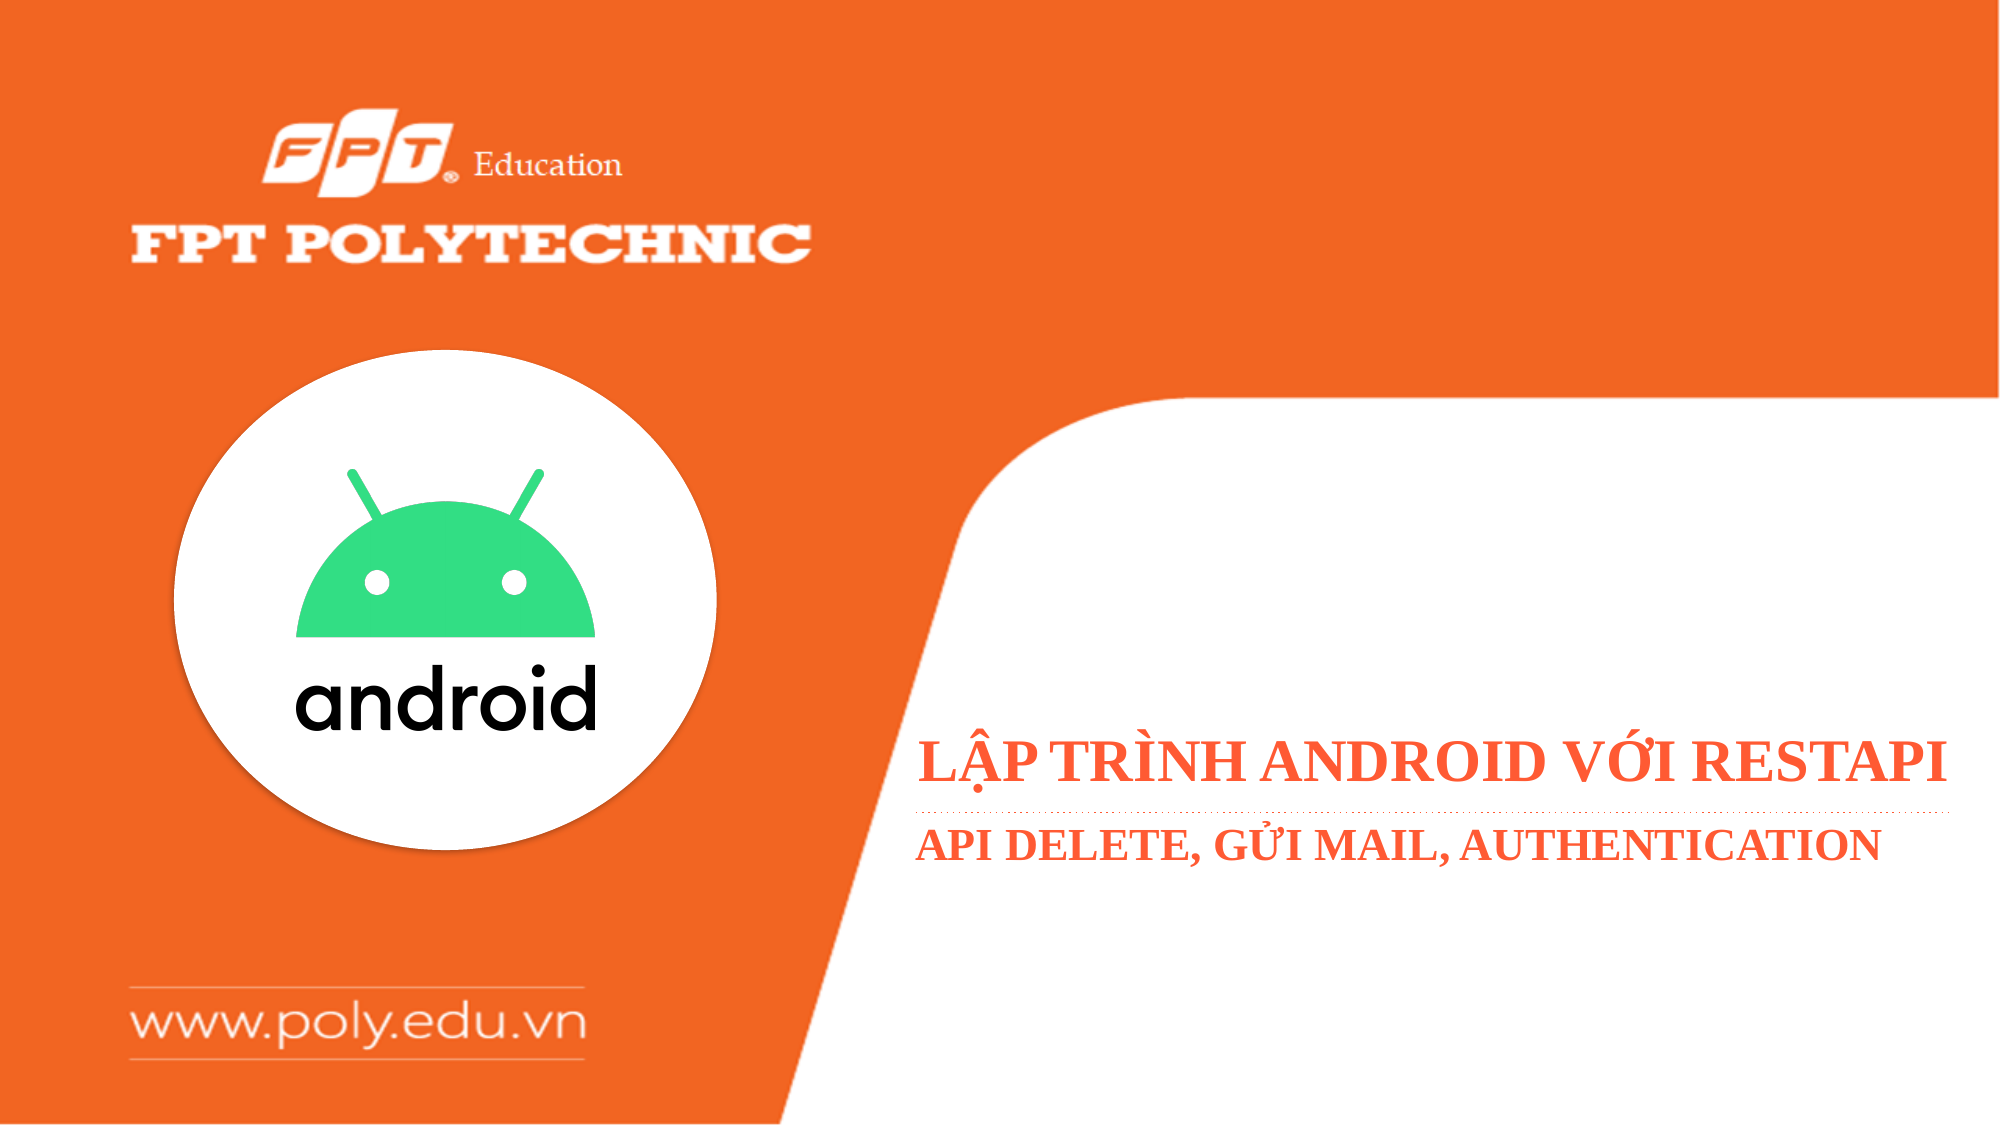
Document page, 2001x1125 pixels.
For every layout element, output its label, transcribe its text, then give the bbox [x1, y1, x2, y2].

picture [0, 0, 2001, 1125]
subtitle api delete, gửi mail, authentication [900, 812, 1937, 975]
title LẬP TRÌNH ANDROID VỚI RESTAPI [903, 702, 2000, 819]
